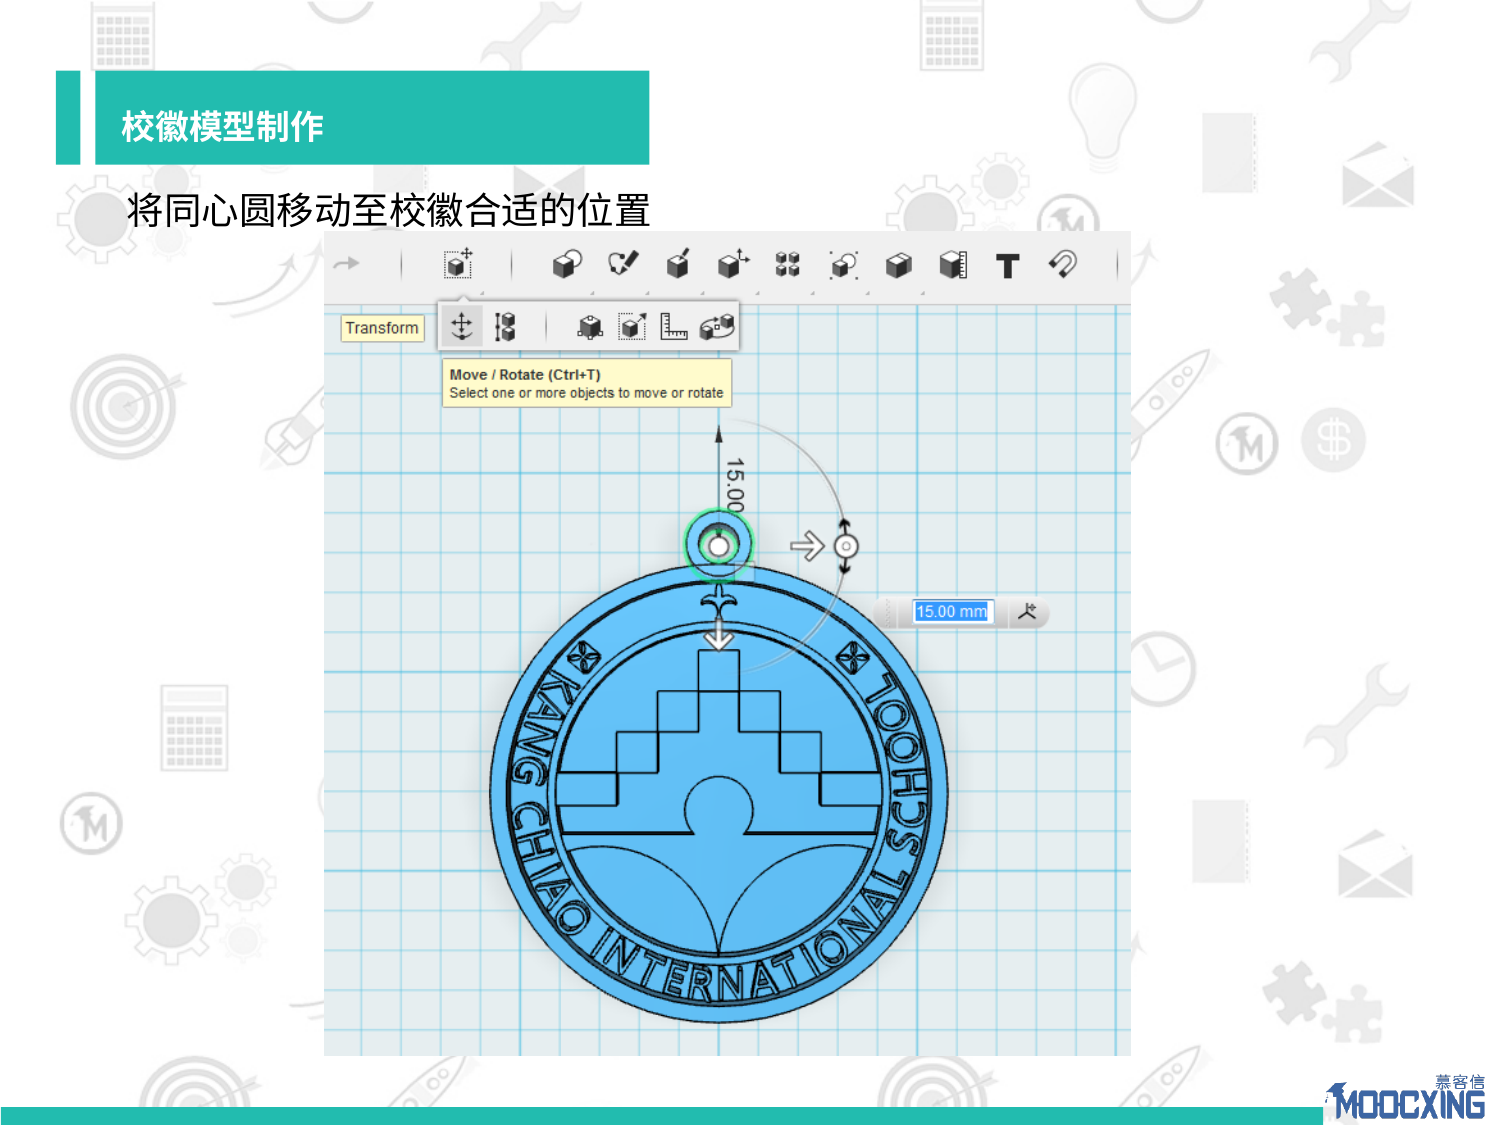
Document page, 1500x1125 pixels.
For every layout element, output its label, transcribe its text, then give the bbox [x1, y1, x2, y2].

picture [0, 0, 1500, 1125]
text_box 将同心圆移动至校徽合适的位置 [94, 179, 1500, 239]
title 校徽模型制作 [106, 102, 858, 179]
